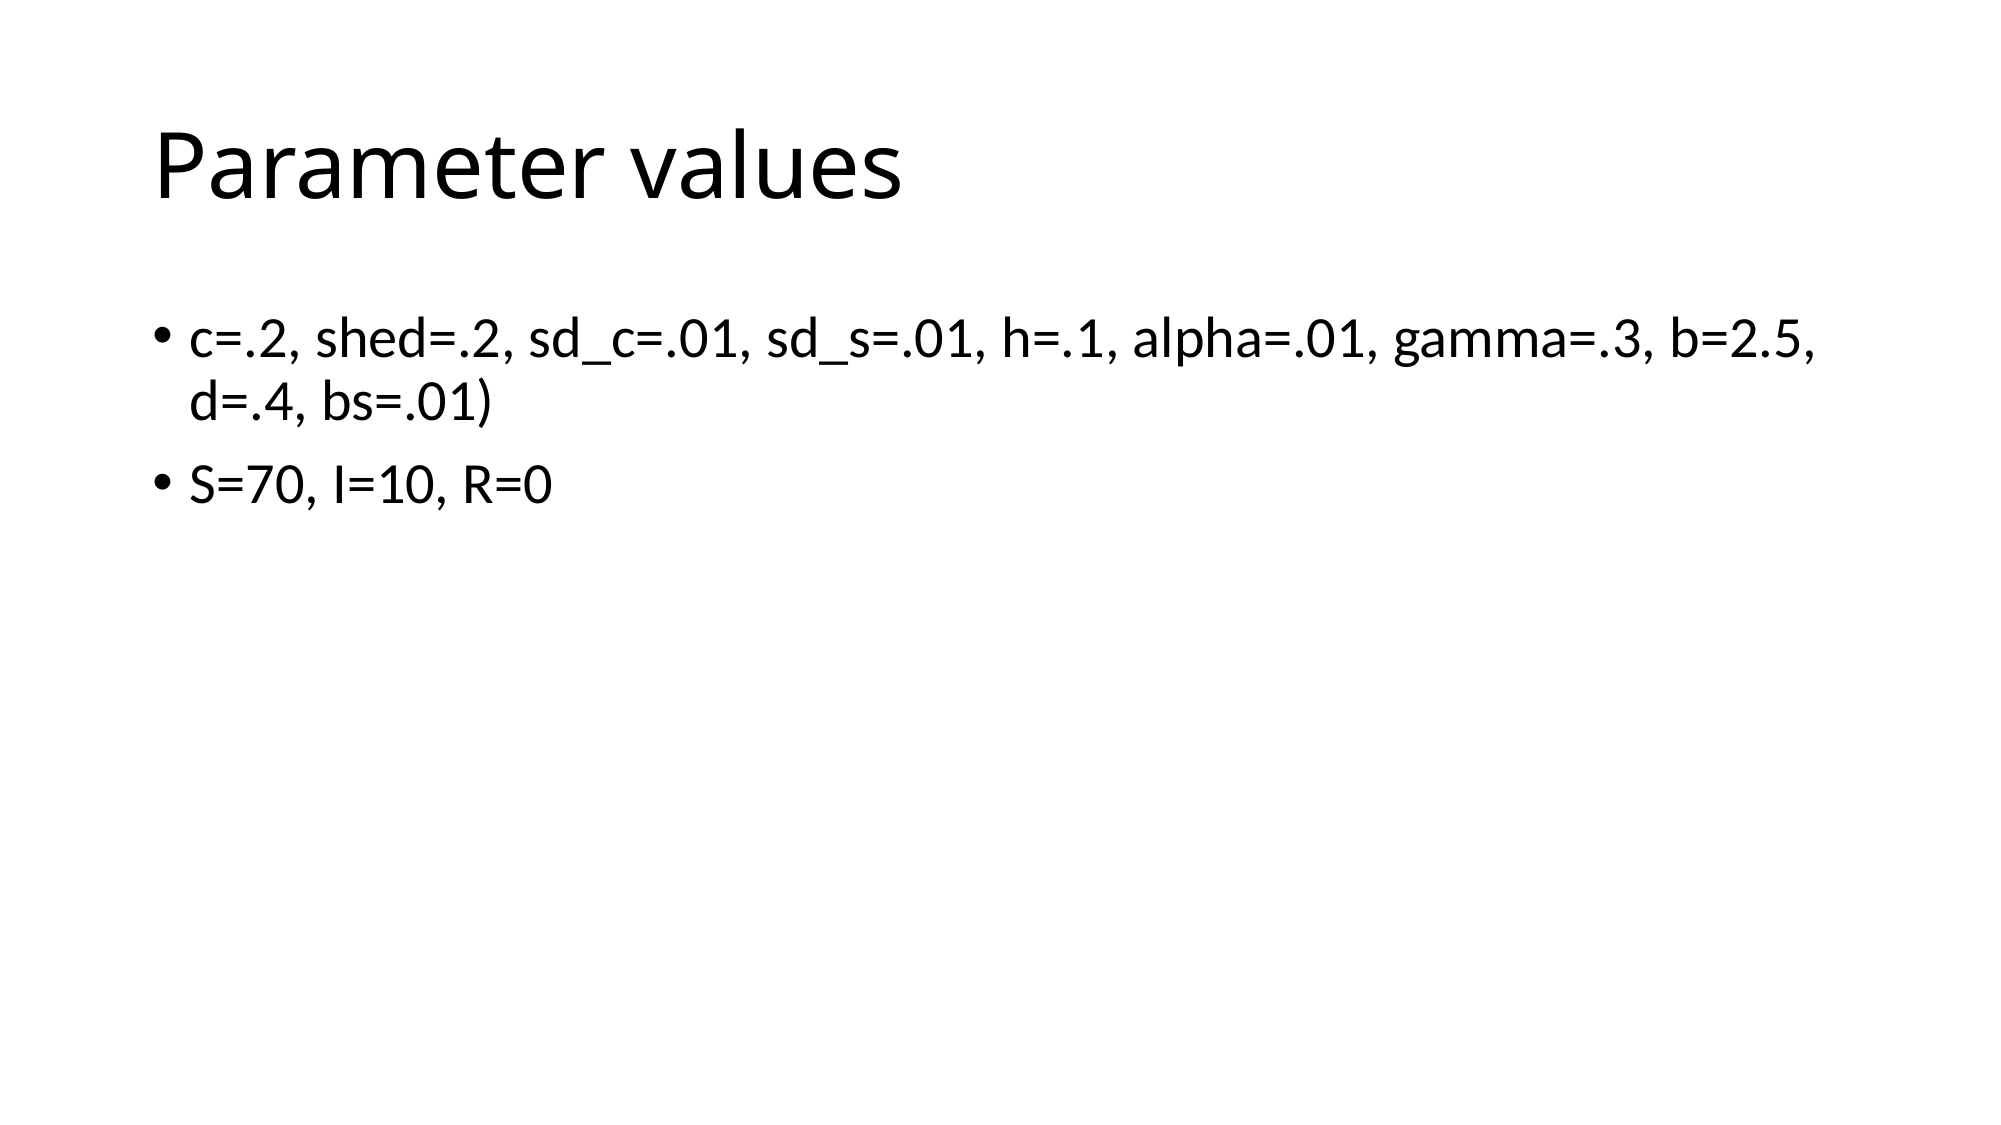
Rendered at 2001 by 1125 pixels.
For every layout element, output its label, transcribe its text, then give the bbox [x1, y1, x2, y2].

list c=.2, shed=.2, sd_c=.01, sd_s=.01, h=.1, alpha=.01, gamma=.3, b=2.5, d=.4, bs=.01) S=70, I=10, R=0 [137, 299, 1863, 1014]
title Parameter values [137, 59, 1863, 278]
